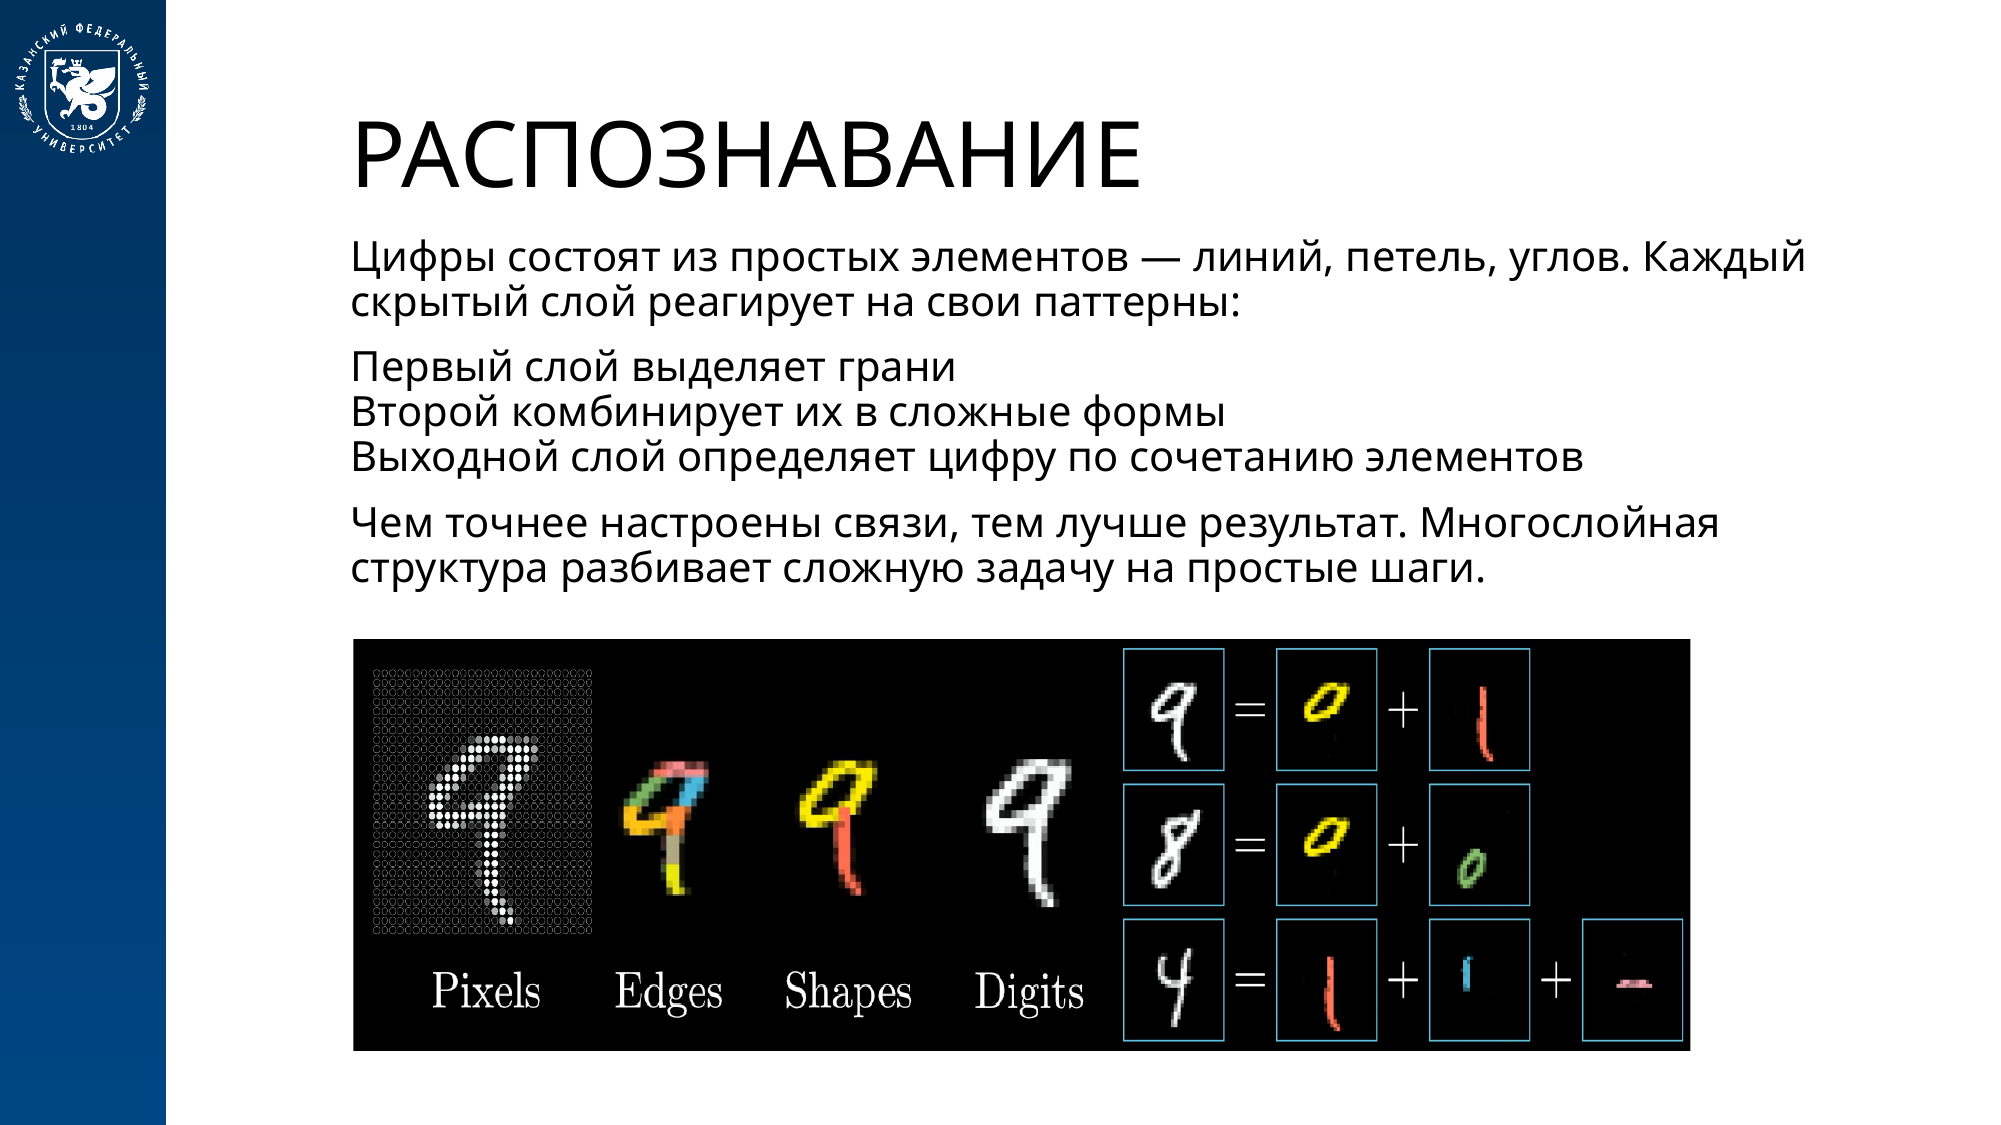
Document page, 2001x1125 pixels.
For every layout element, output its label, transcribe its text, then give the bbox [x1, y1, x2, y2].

text_box РАСПОЗНАВАНИЕ [335, 48, 2000, 267]
text_box Цифры состоят из простых элементов — линий, петель, углов. Каждый скрытый слой реагирует на свои паттерны: Первый слой выделяет грани Второй комбинирует их в сложные формы Выходной слой определяет цифру по сочетанию элементов Чем точнее настроены связи, тем лучше результат. Многослойная структура разбивает сложную задачу на простые шаги. [335, 267, 1843, 640]
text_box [353, 639, 1691, 1051]
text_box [0, 0, 166, 1125]
